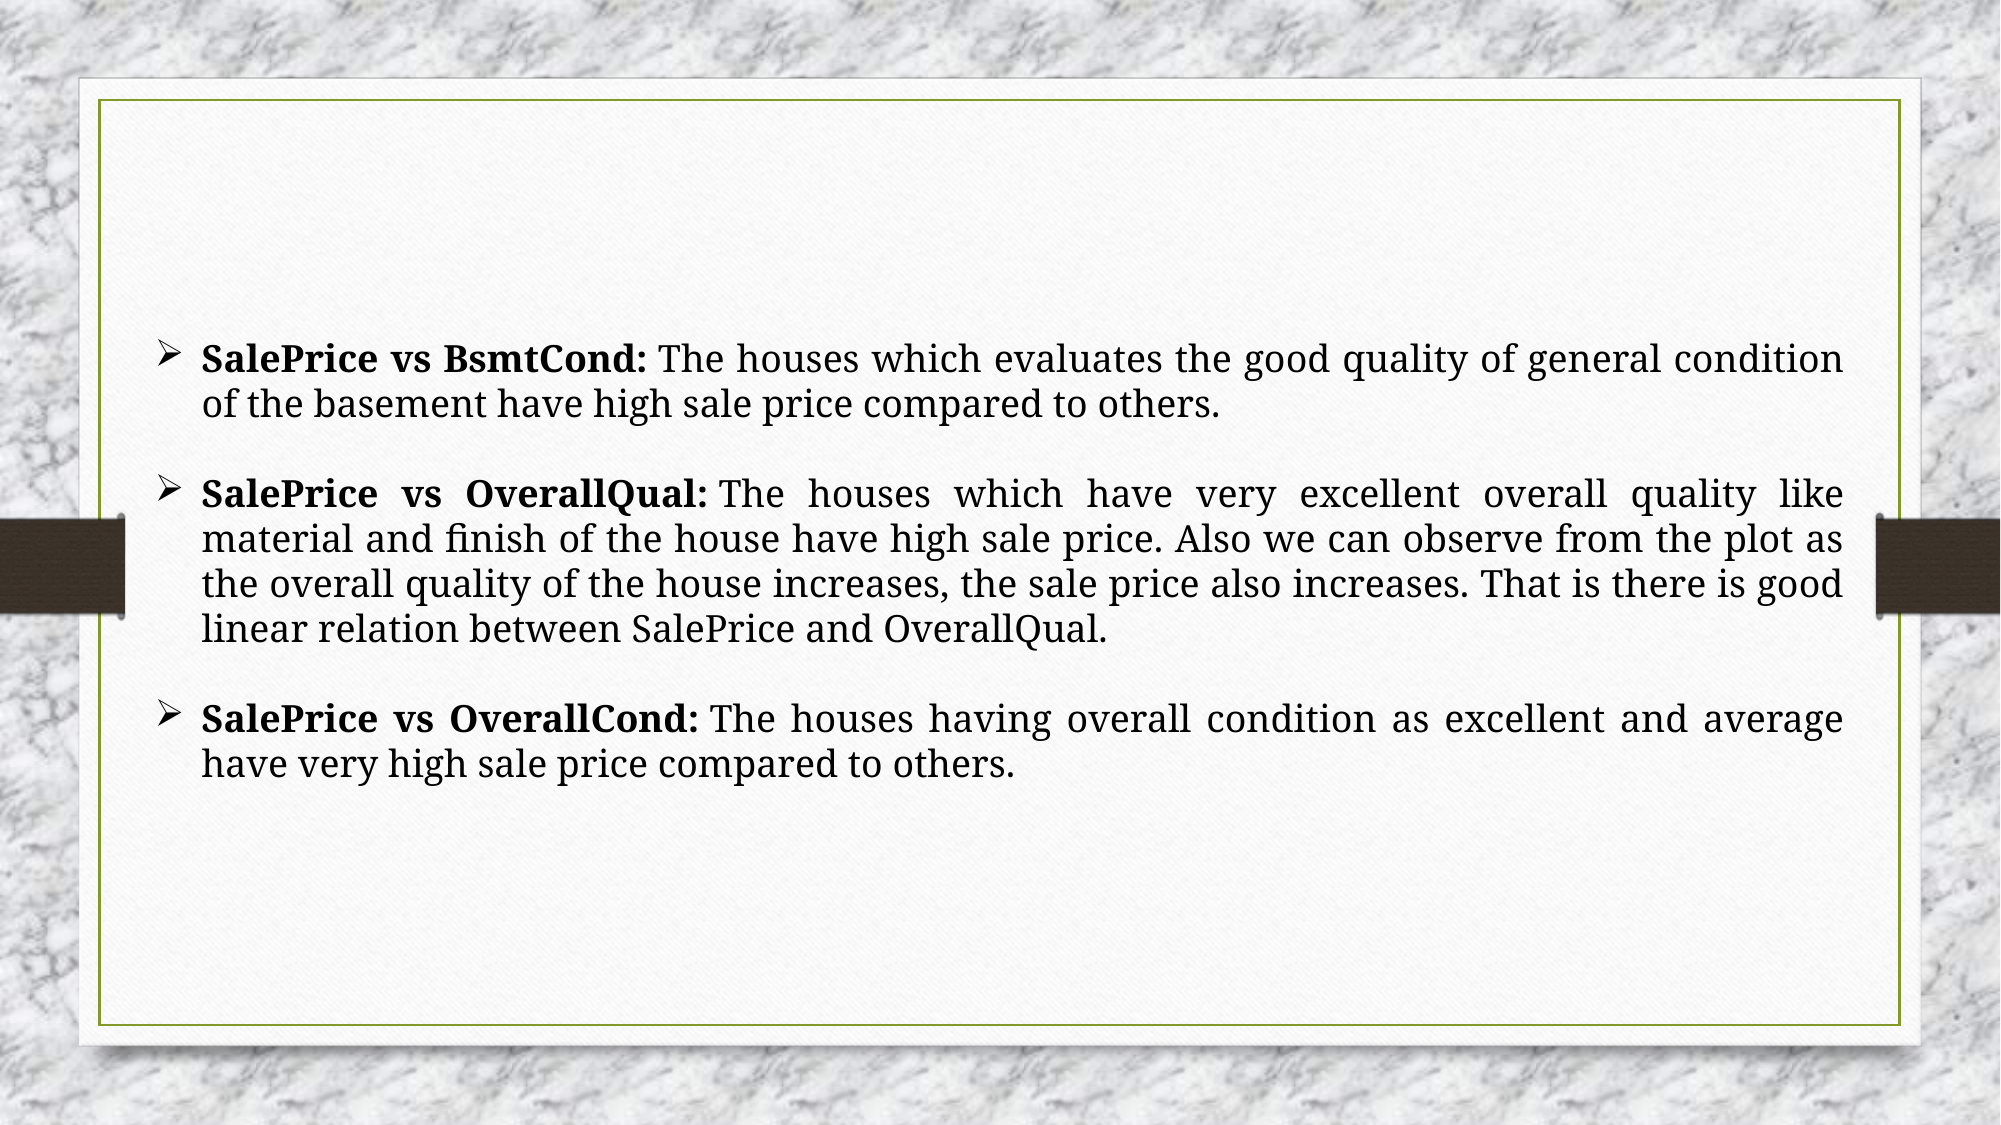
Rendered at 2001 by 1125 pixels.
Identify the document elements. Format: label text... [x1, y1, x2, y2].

picture [0, 0, 2001, 1125]
text_box SalePrice vs BsmtCond: The houses which evaluates the good quality of general condition of the basement have high sale price compared to others. SalePrice vs OverallQual: The houses which have very excellent overall quality like material and finish of the house have high sale price. Also we can observe from the plot as the overall quality of the house increases, the sale price also increases. That is there is good linear relation between SalePrice and OverallQual. SalePrice vs OverallCond: The houses having overall condition as excellent and average have very high sale price compared to others. [140, 327, 1860, 793]
